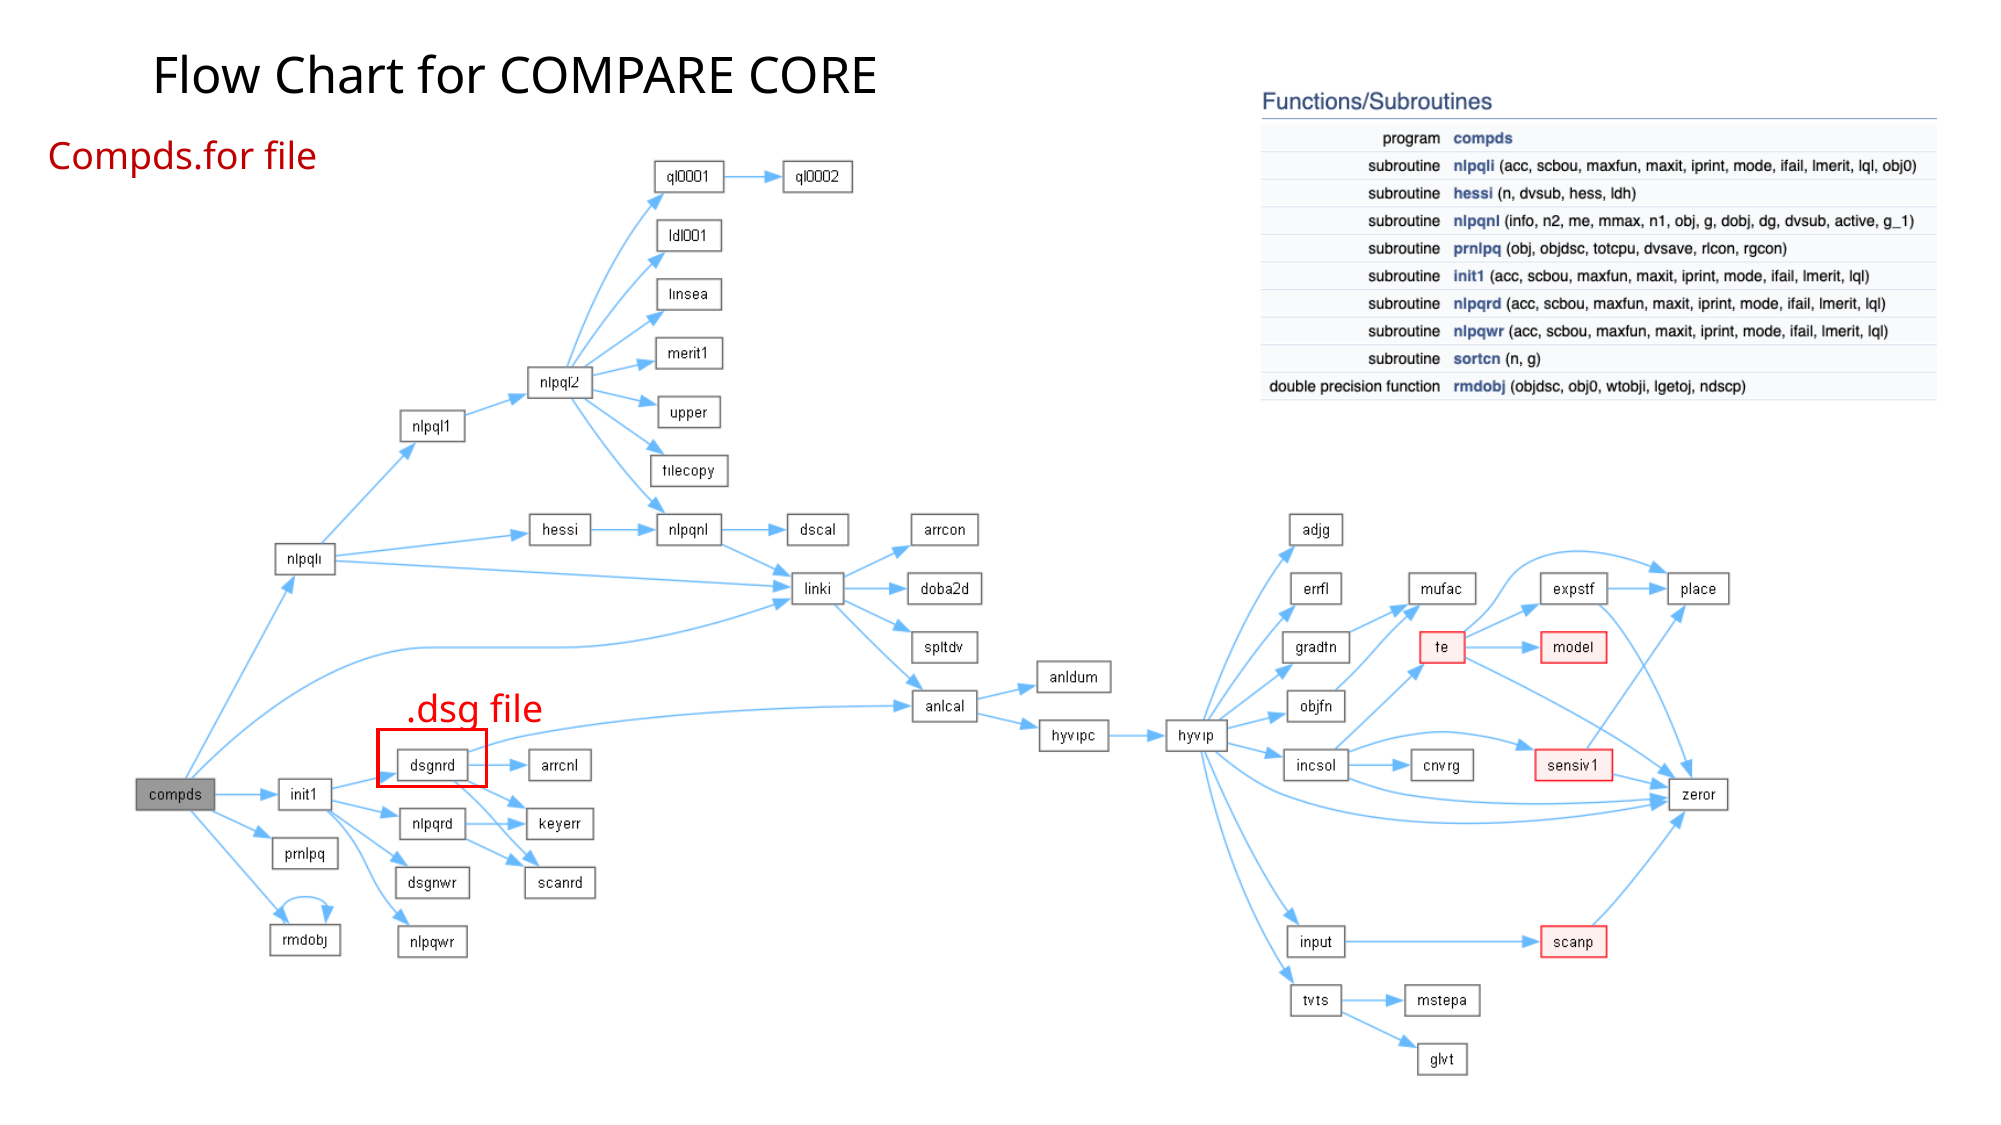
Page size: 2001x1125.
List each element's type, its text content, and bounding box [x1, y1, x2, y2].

picture [120, 84, 1937, 1084]
title Flow Chart for COMPARE CORE [137, 42, 1863, 112]
text_box Compds.for file [32, 124, 379, 185]
